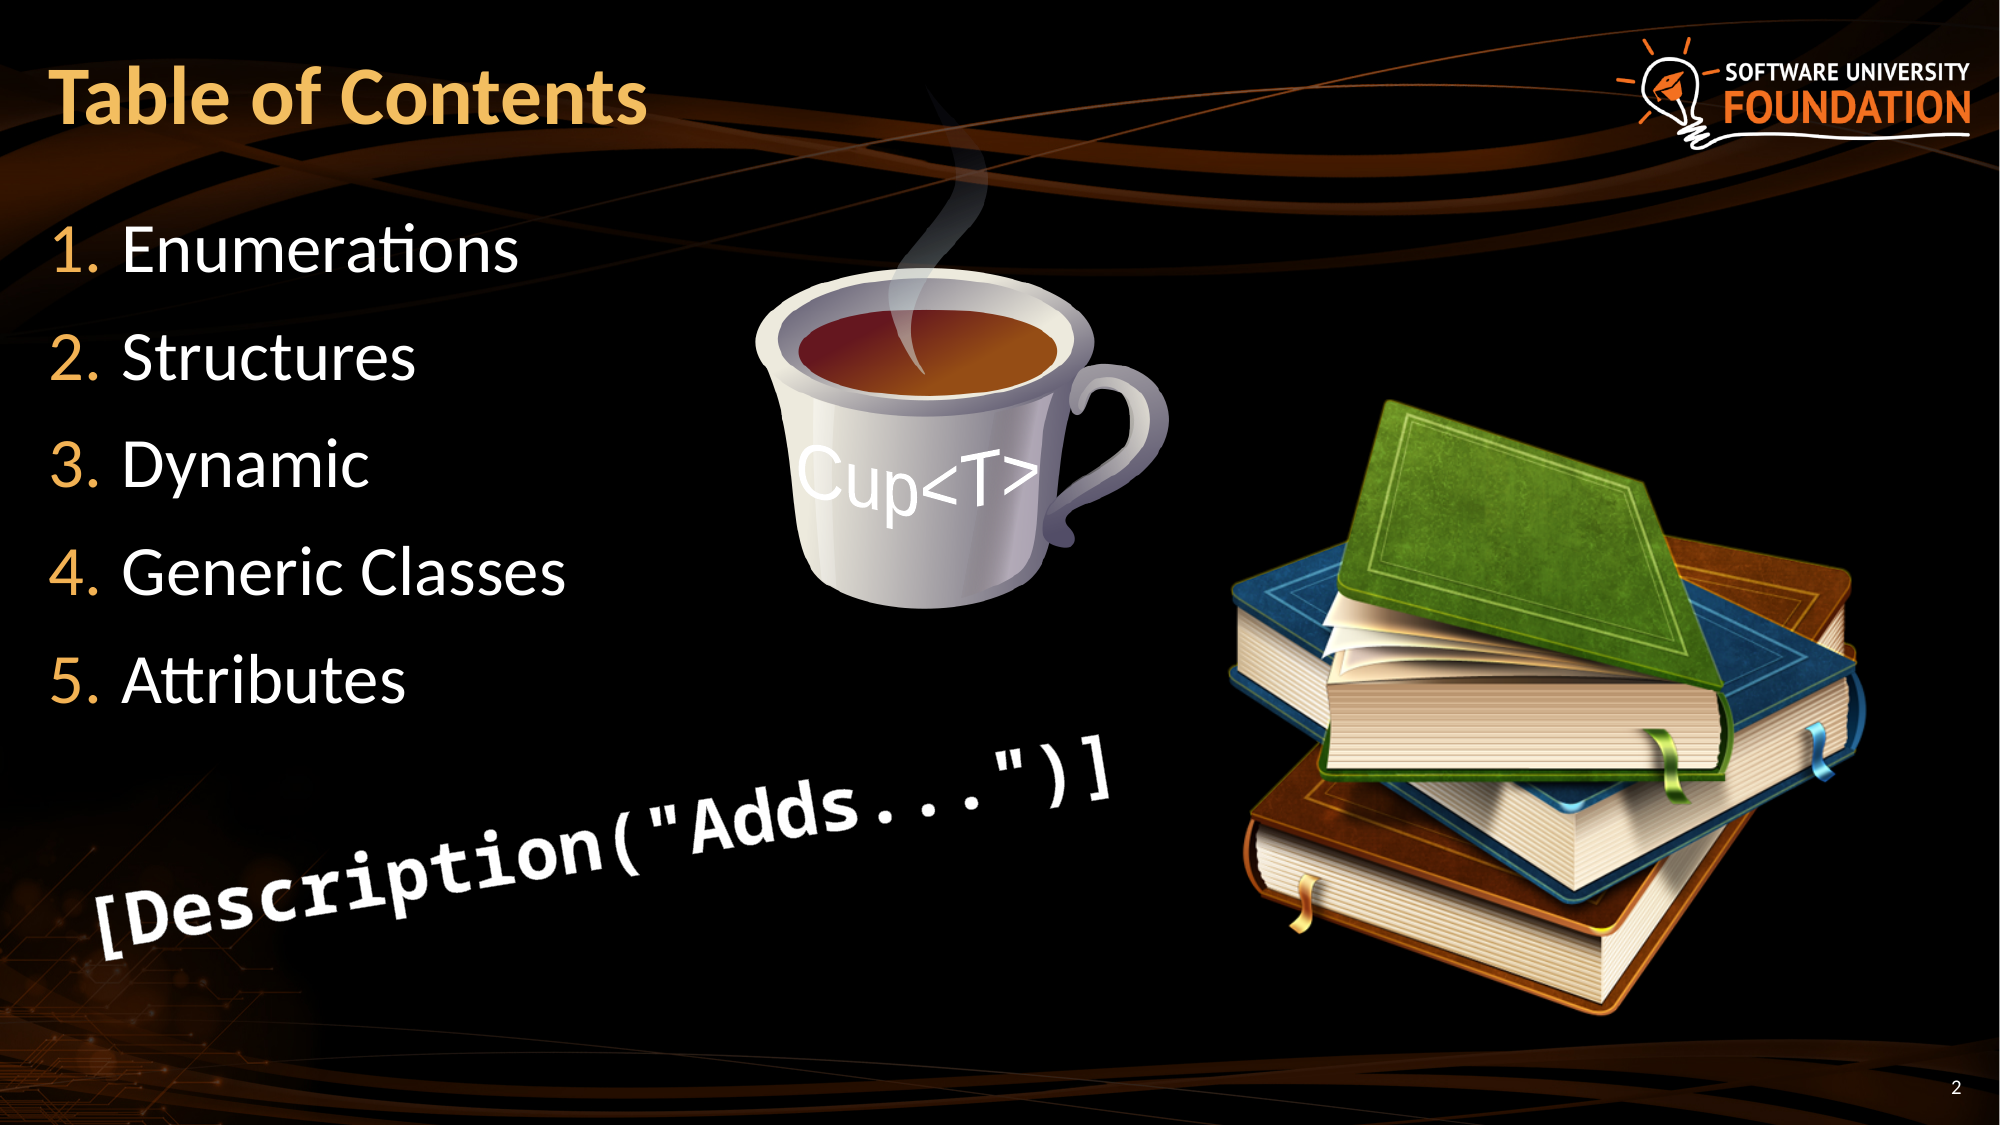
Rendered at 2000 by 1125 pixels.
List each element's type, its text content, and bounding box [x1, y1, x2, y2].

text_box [724, 62, 1188, 642]
slide_number 2 [1897, 1070, 1968, 1103]
text_box [Description("Adds...")] [59, 701, 1142, 977]
picture [0, 0, 2000, 1125]
list Enumerations Structures Dynamic Generic Classes Attributes [31, 195, 1968, 1103]
title Table of Contents [30, 6, 1602, 189]
